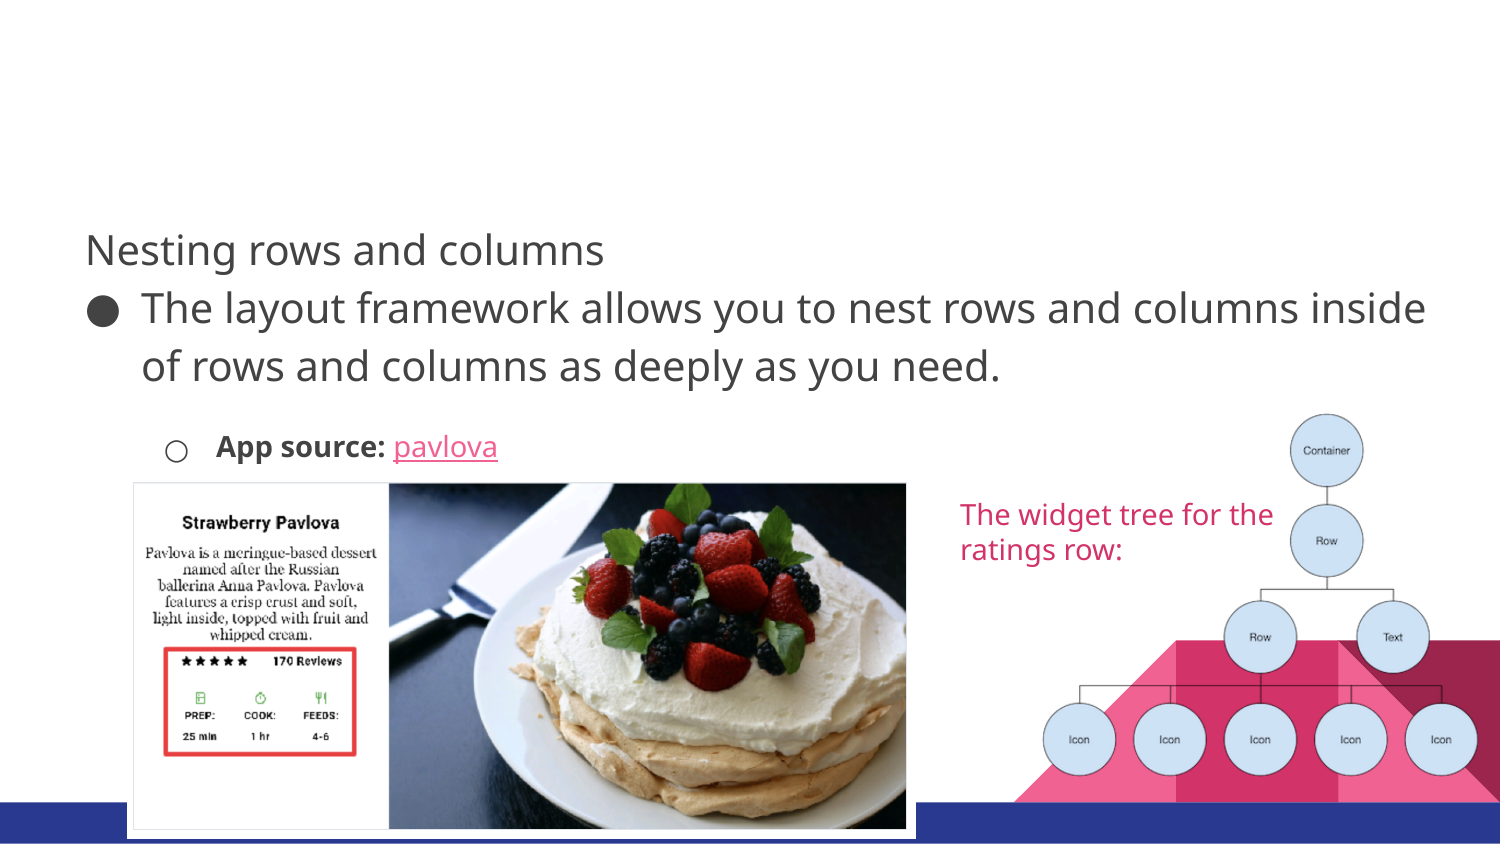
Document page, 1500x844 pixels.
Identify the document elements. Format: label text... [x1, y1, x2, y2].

picture [1042, 413, 1479, 777]
picture [126, 475, 916, 839]
list Nesting rows and columns The layout framework allows you to nest rows and columns inside of rows and columns as deeply as you need. App source: pavlova [51, 201, 1449, 750]
text_box The widget tree for the ratings row: [945, 489, 1037, 574]
